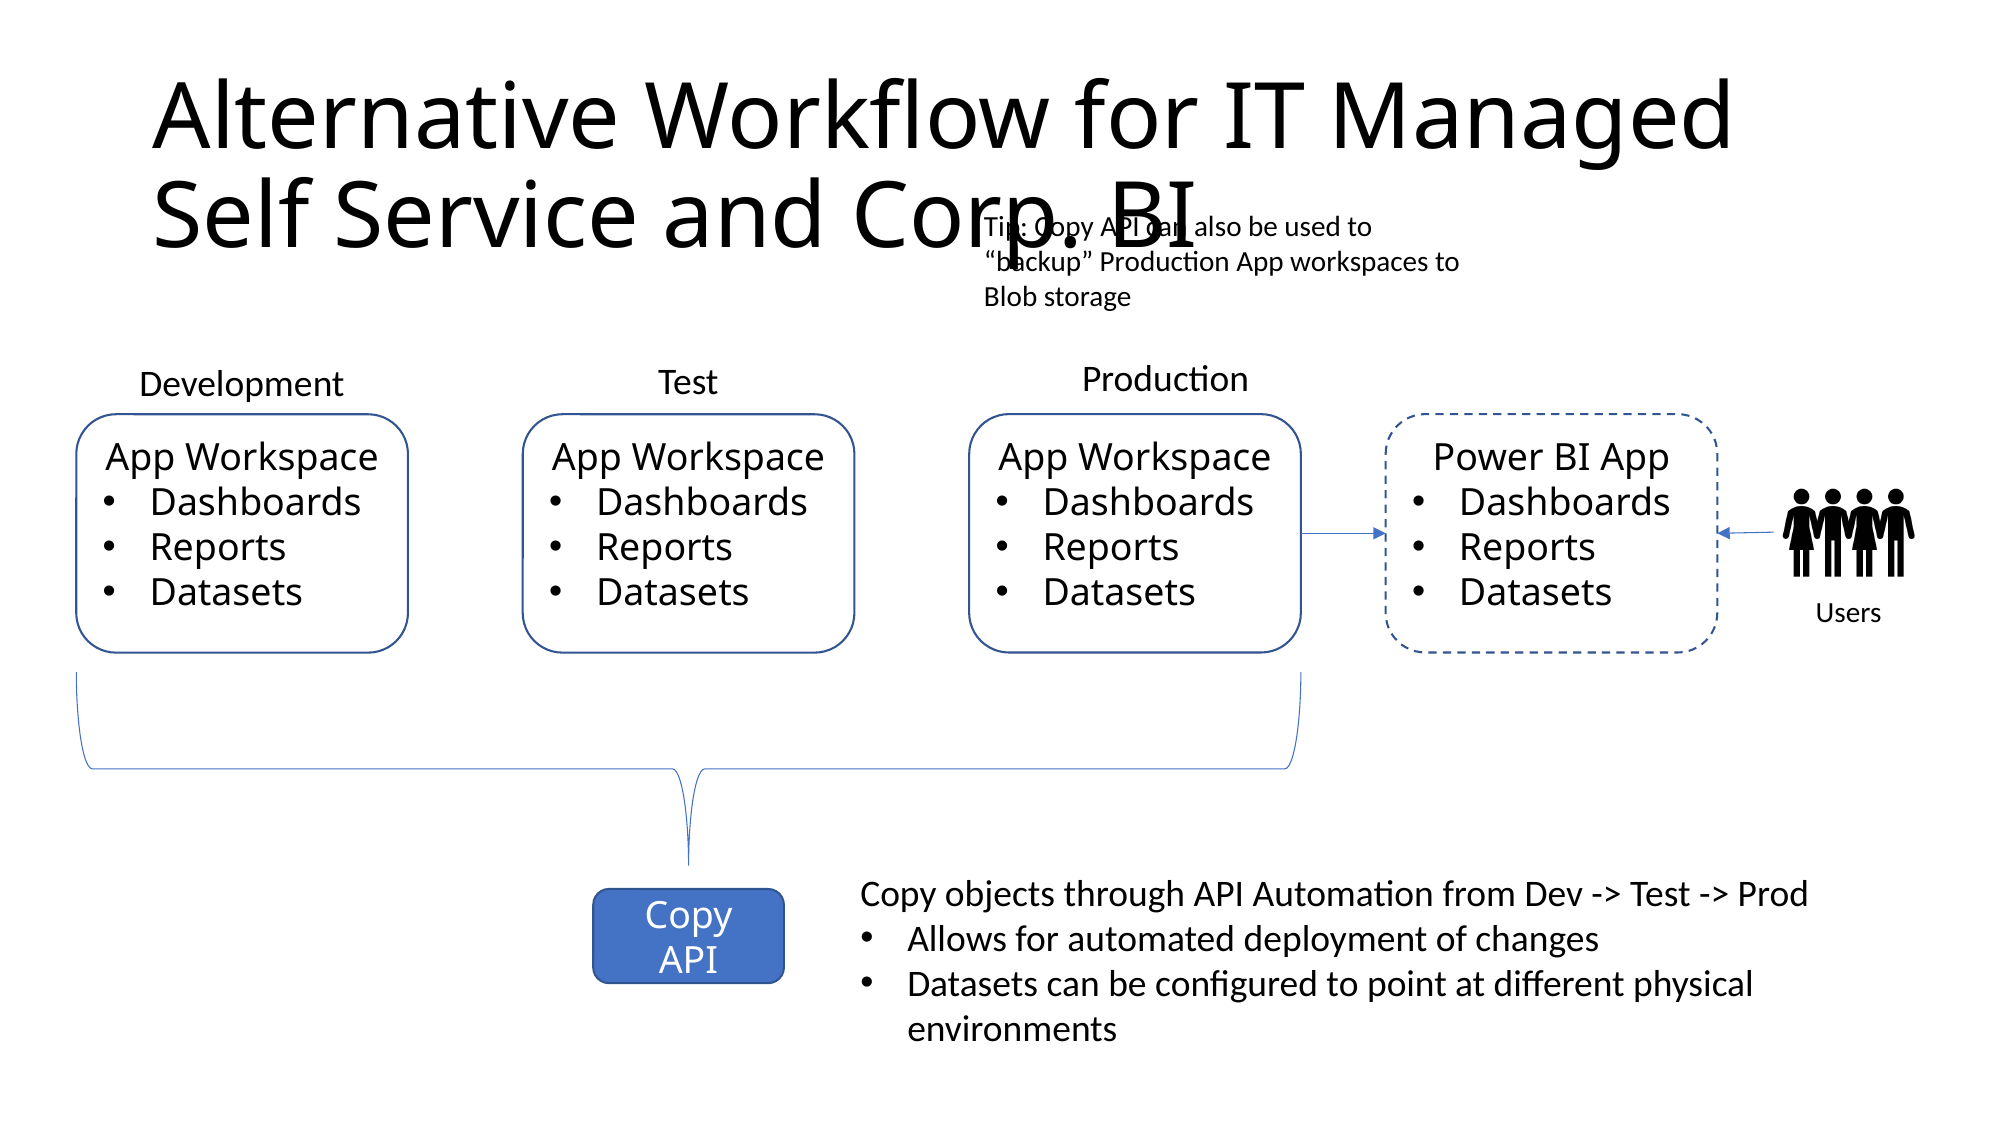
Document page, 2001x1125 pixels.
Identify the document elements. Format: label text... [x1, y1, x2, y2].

text_box Users [1703, 585, 1994, 636]
text_box Copy objects through API Automation from Dev -> Test -> Prod Allows for automated deployment of changes Datasets can be configured to point at different physical environments [845, 861, 1841, 1057]
text_box Power BI App Dashboards Reports Datasets [1384, 413, 1719, 654]
picture [1773, 457, 1924, 608]
text_box Test [643, 349, 734, 410]
text_box App Workspace Dashboards Reports Datasets [521, 413, 856, 654]
title Alternative Workflow for IT Managed Self Service and Corp. BI [137, 59, 1863, 278]
text_box Development [124, 351, 360, 412]
text_box Copy API [592, 887, 785, 985]
text_box Production [1067, 346, 1265, 407]
text_box Tip: Copy API can also be used to “backup” Production App workspaces to Blob storage [969, 199, 1494, 320]
text_box App Workspace Dashboards Reports Datasets [968, 413, 1302, 654]
text_box [75, 672, 1302, 866]
text_box App Workspace Dashboards Reports Datasets [75, 413, 409, 654]
